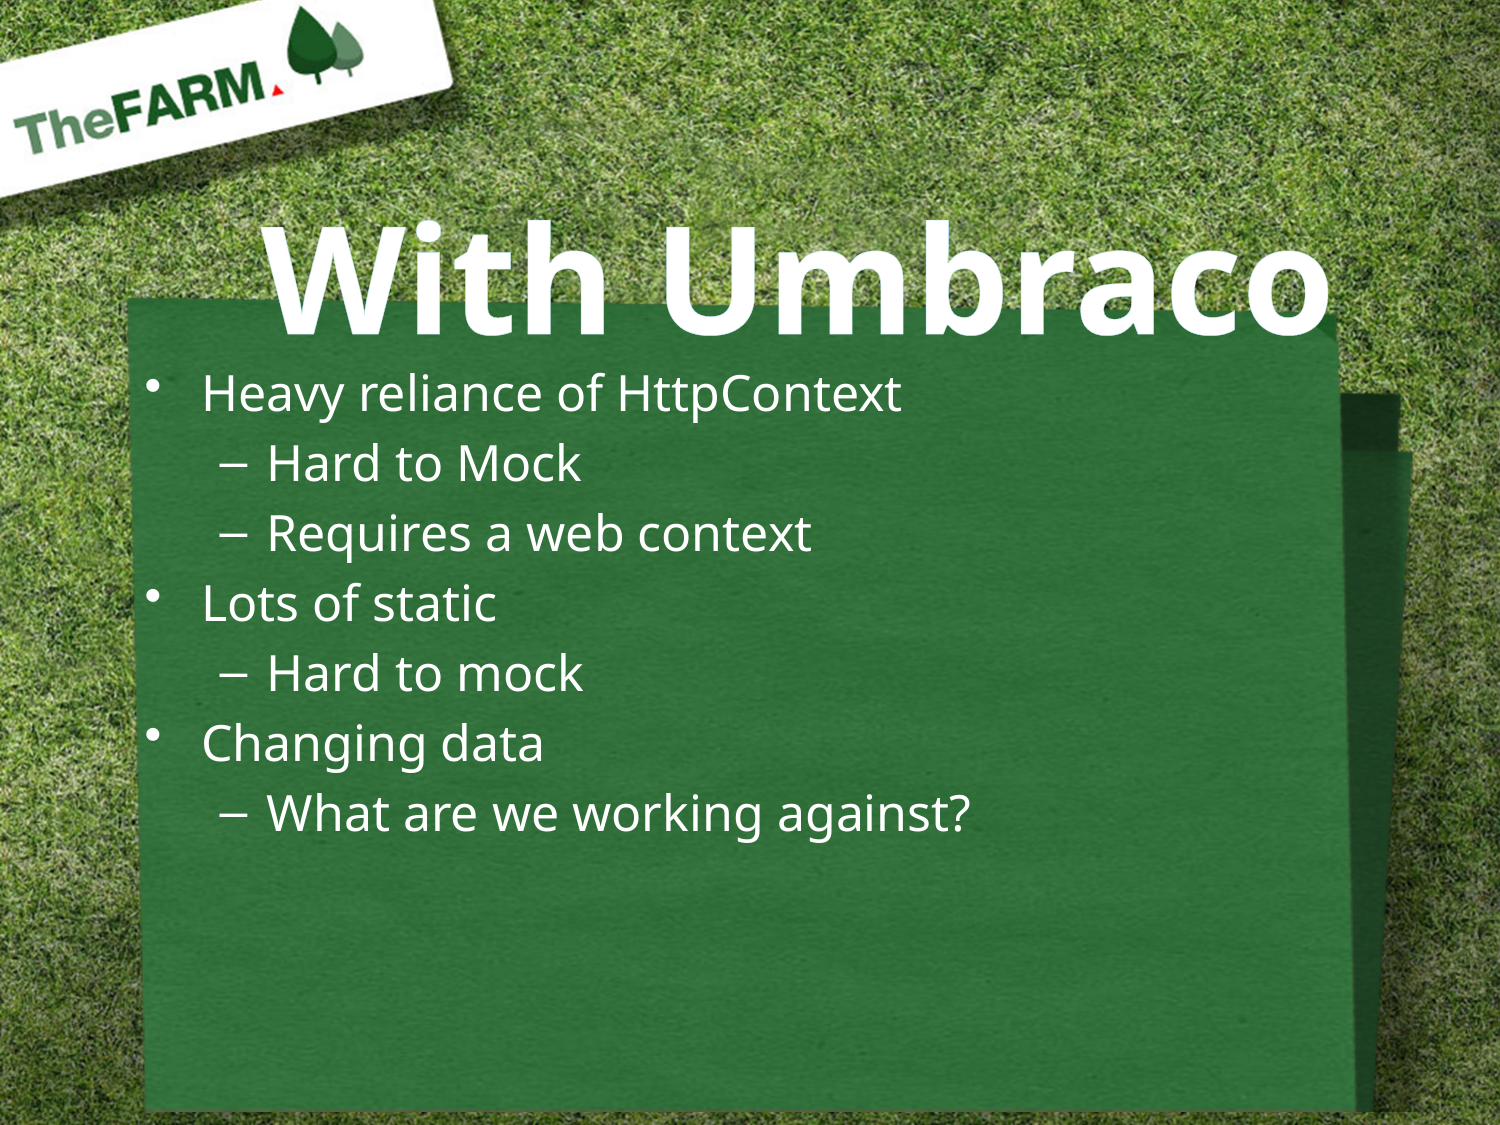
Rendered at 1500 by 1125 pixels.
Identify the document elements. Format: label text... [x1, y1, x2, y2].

list Heavy reliance of HttpContext Hard to Mock Requires a web context Lots of static Hard to mock Changing data What are we working against? [129, 353, 1348, 1125]
picture [0, 0, 1500, 1125]
title With Umbraco [131, 194, 1351, 354]
